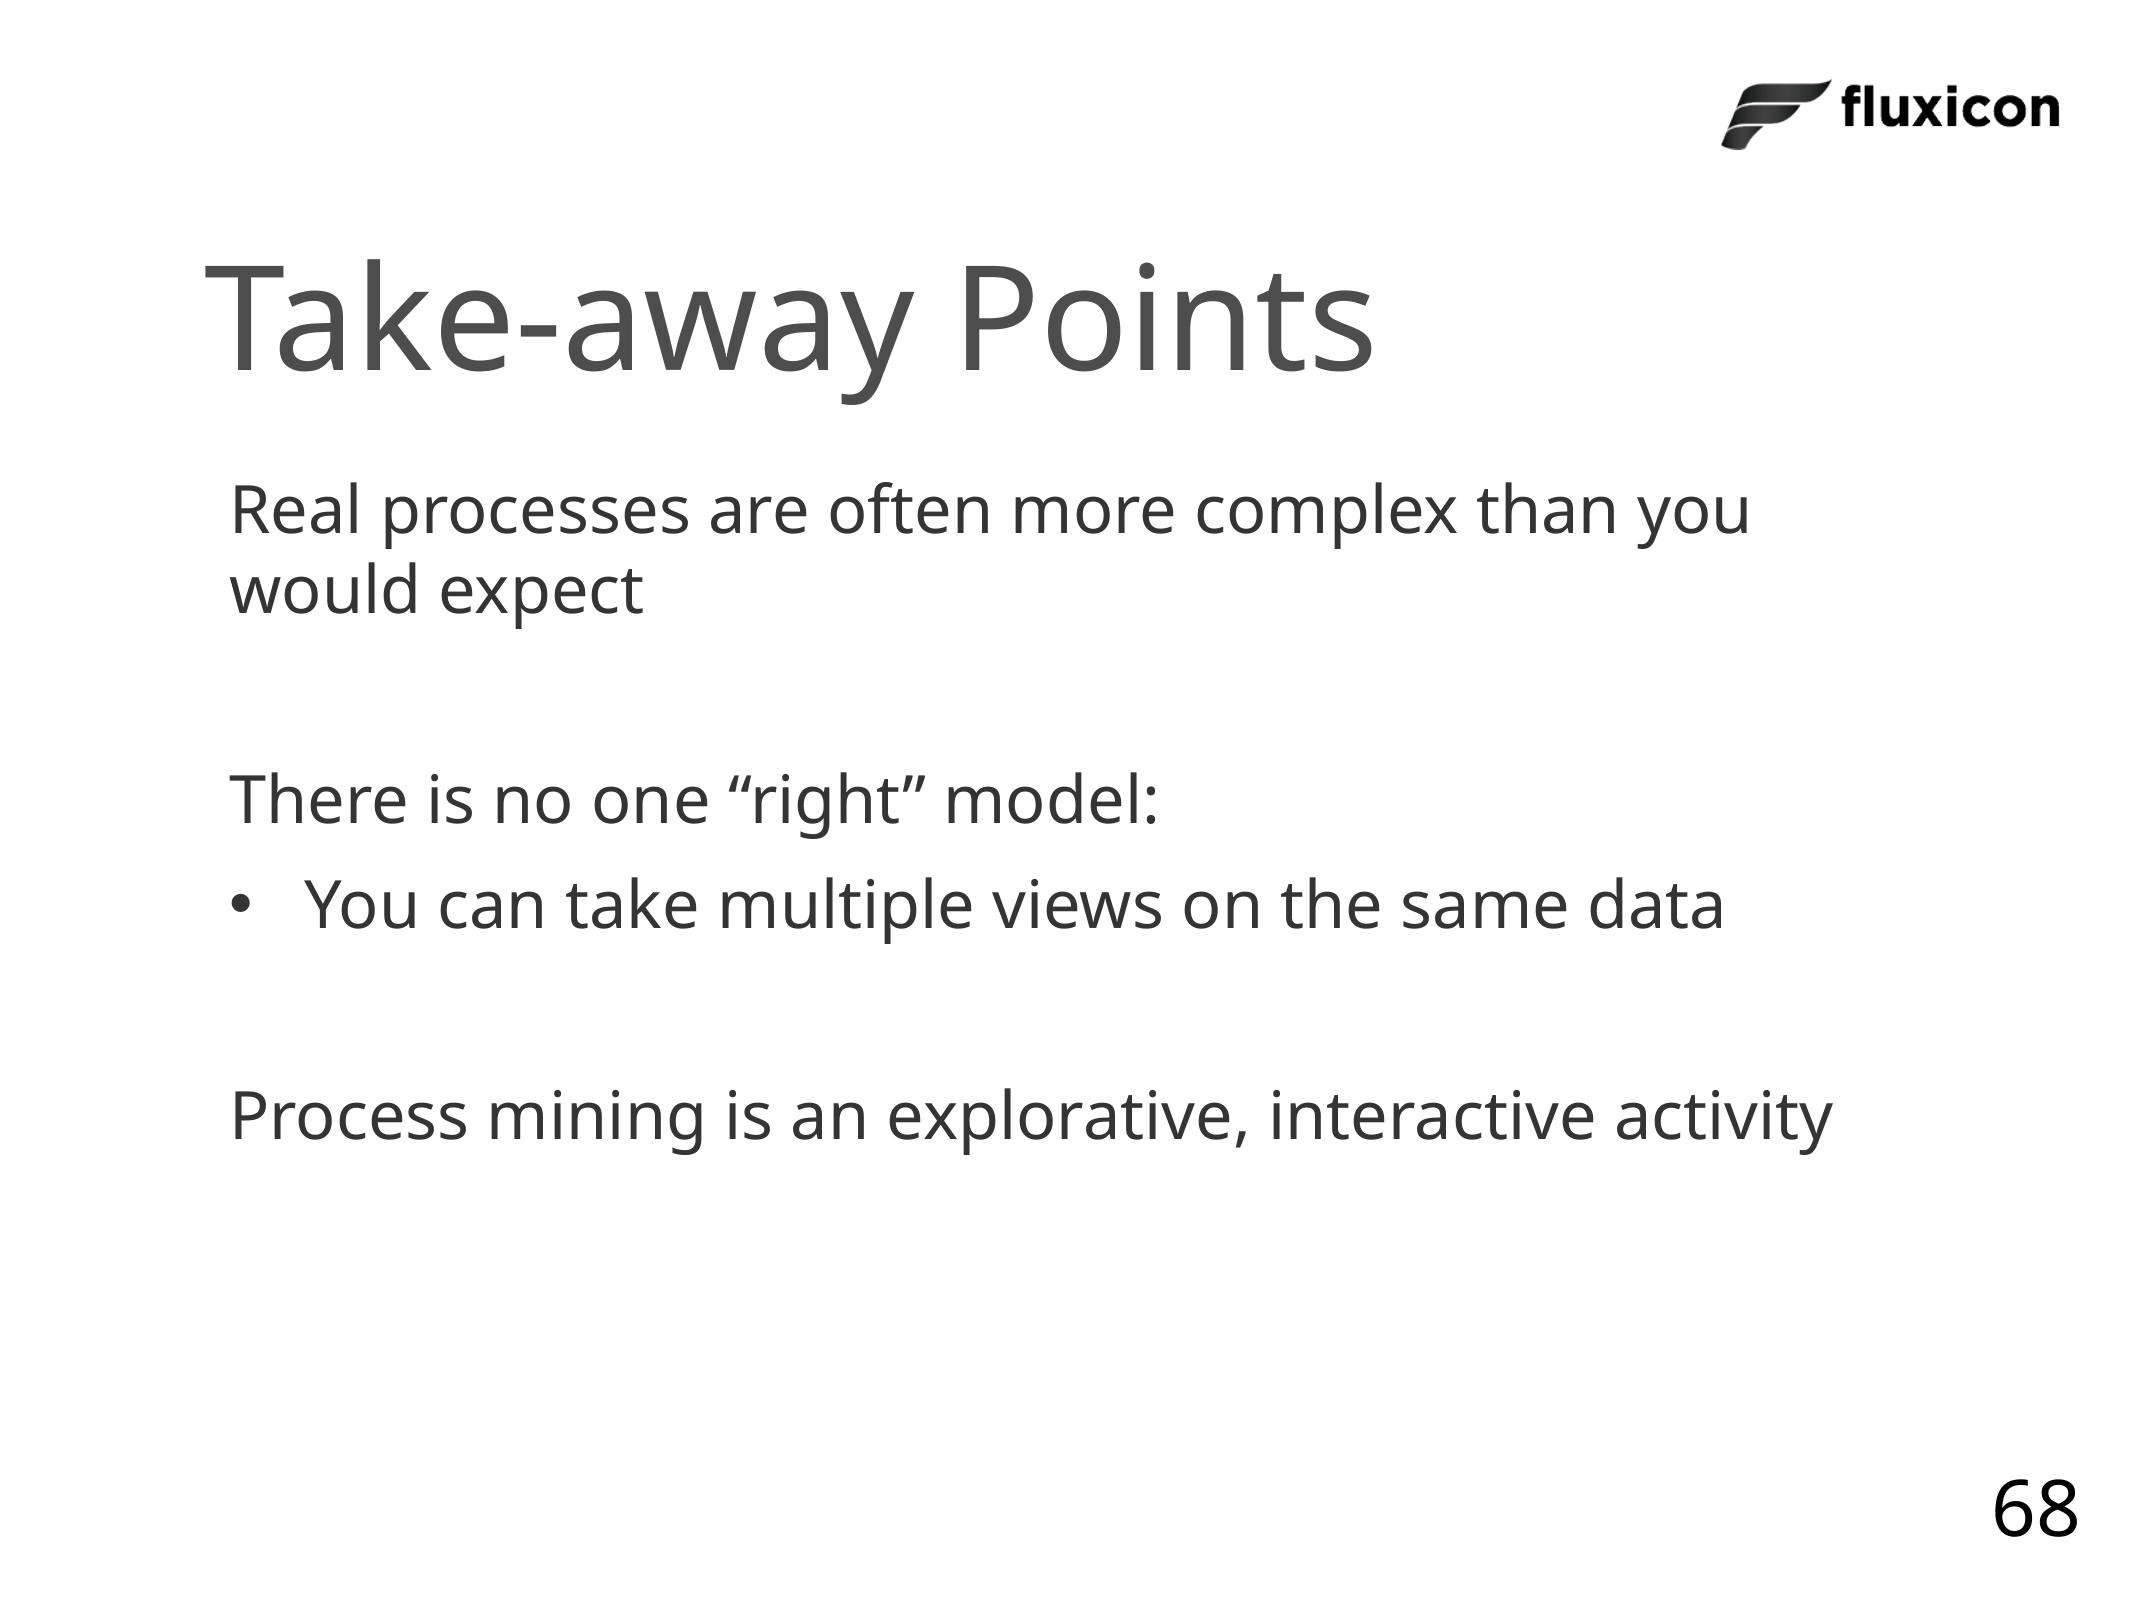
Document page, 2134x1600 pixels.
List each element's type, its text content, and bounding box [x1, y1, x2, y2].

picture [1721, 78, 2063, 150]
list Real processes are often more complex than you would expect There is no one “right” model: You can take multiple views on the same data Process mining is an explorative, interactive activity [222, 460, 1955, 1434]
title Take-away Points [197, 208, 1930, 417]
text_box 68 [1976, 1450, 2105, 1573]
